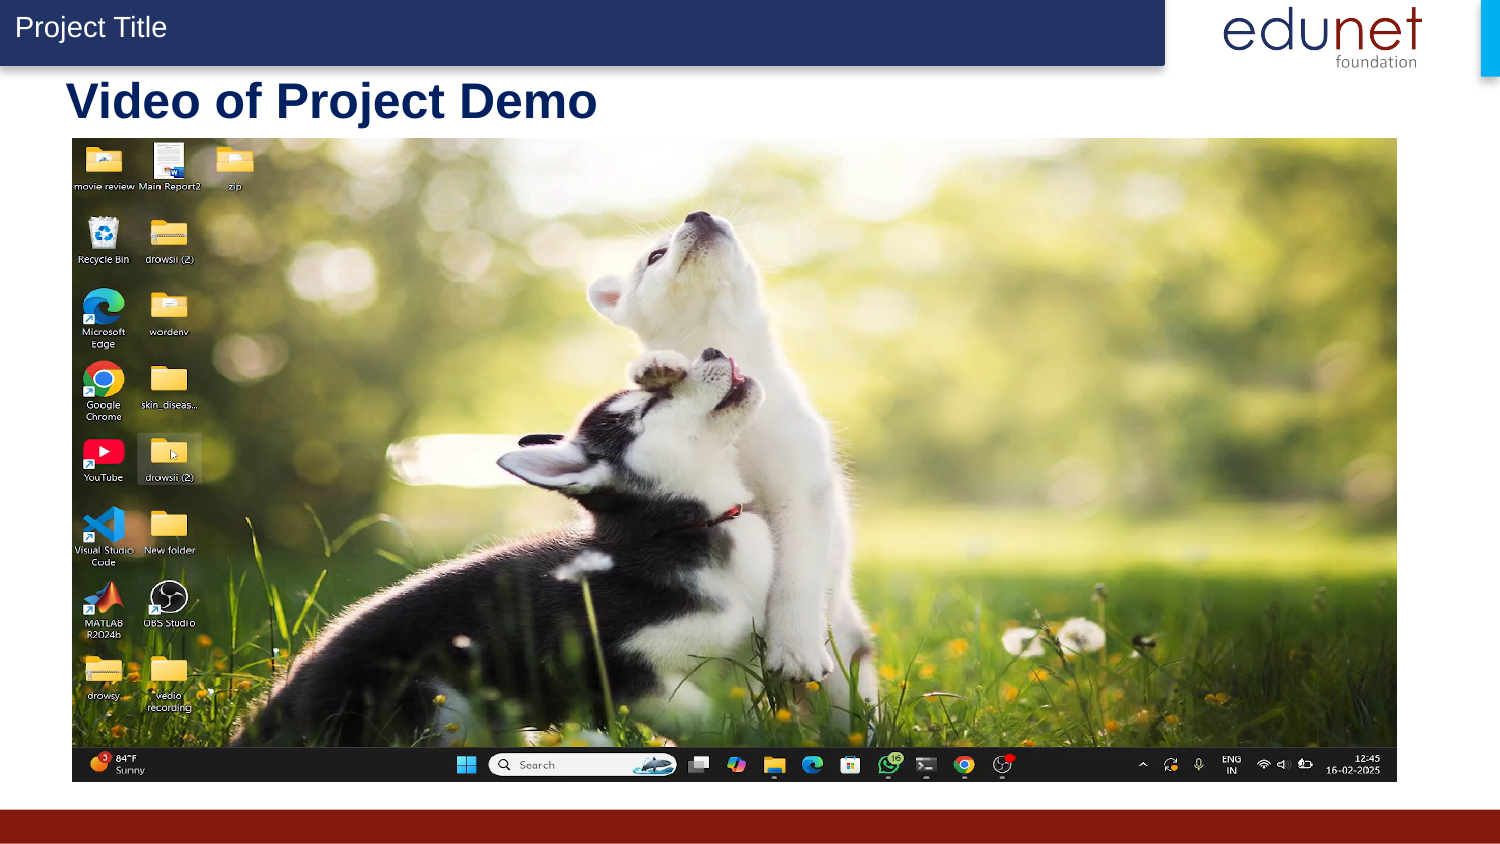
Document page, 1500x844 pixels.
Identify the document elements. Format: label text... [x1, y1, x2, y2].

picture [1219, 4, 1424, 61]
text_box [71, 136, 1398, 783]
text_box Video of Project Demo [50, 61, 1449, 137]
